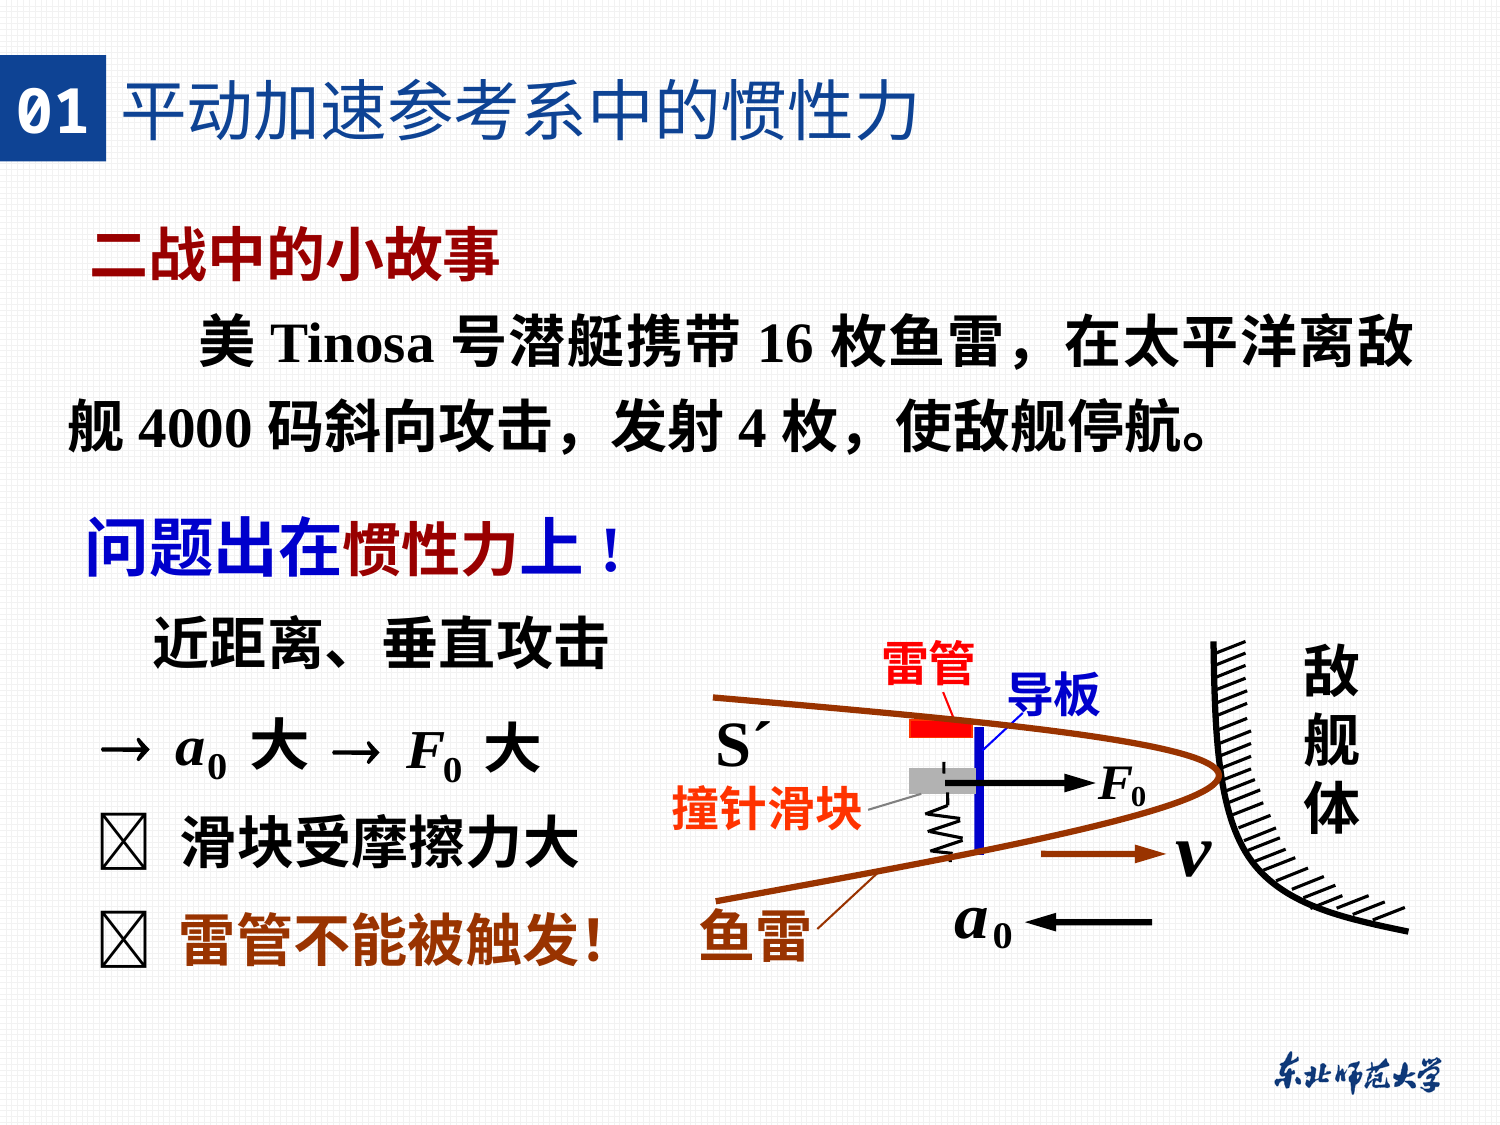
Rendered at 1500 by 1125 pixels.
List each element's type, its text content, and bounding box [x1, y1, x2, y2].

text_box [1233, 627, 1409, 932]
text_box  雷管不能被触发！ [80, 897, 731, 981]
text_box 近距离、垂直攻击 [138, 600, 724, 684]
text_box 二战中的小故事 [74, 210, 713, 280]
text_box  滑块受摩擦力大 [81, 798, 657, 882]
picture [93, 709, 321, 794]
text_box 问题出在惯性力上! [70, 499, 835, 592]
picture [324, 713, 551, 796]
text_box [657, 626, 1233, 977]
text_box 美Tinosa号潜艇携带16枚鱼雷，在太平洋离敌舰4000码斜向攻击，发射4枚，使敌舰停航。 [53, 280, 1430, 467]
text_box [0, 55, 1275, 162]
